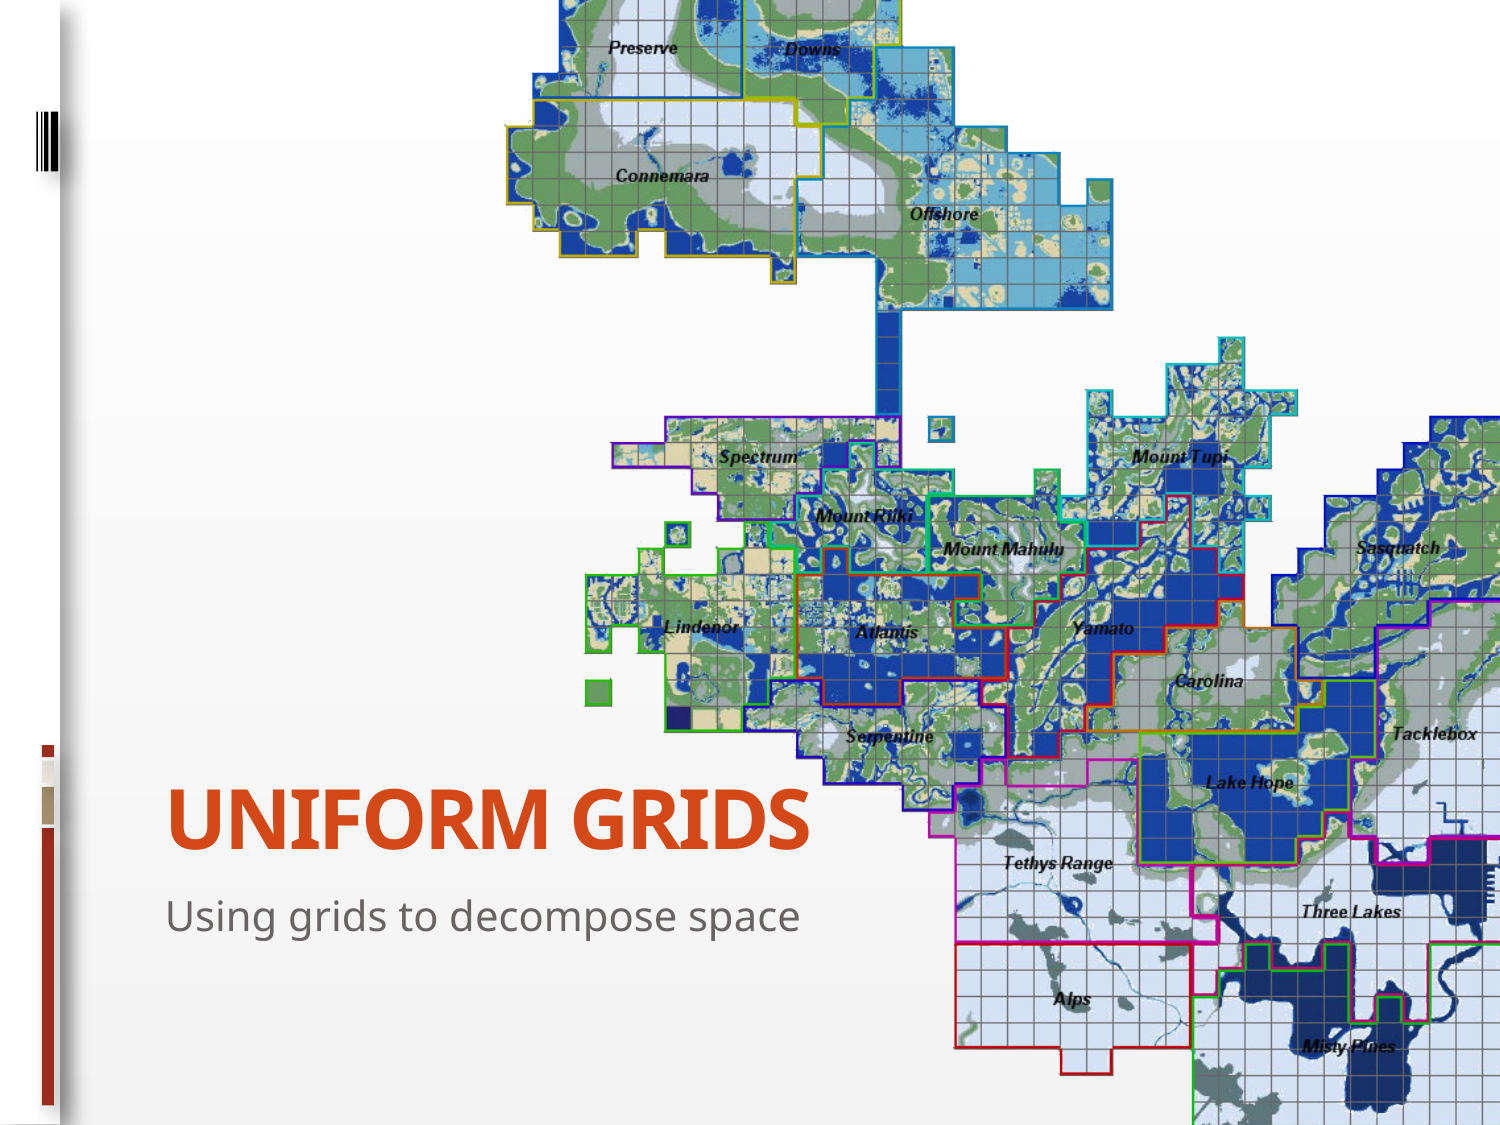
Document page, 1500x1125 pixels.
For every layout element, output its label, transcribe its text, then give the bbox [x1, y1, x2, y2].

picture [494, 0, 1500, 1125]
title Uniform Grids [150, 549, 494, 874]
list Using grids to decompose space [150, 875, 494, 1048]
